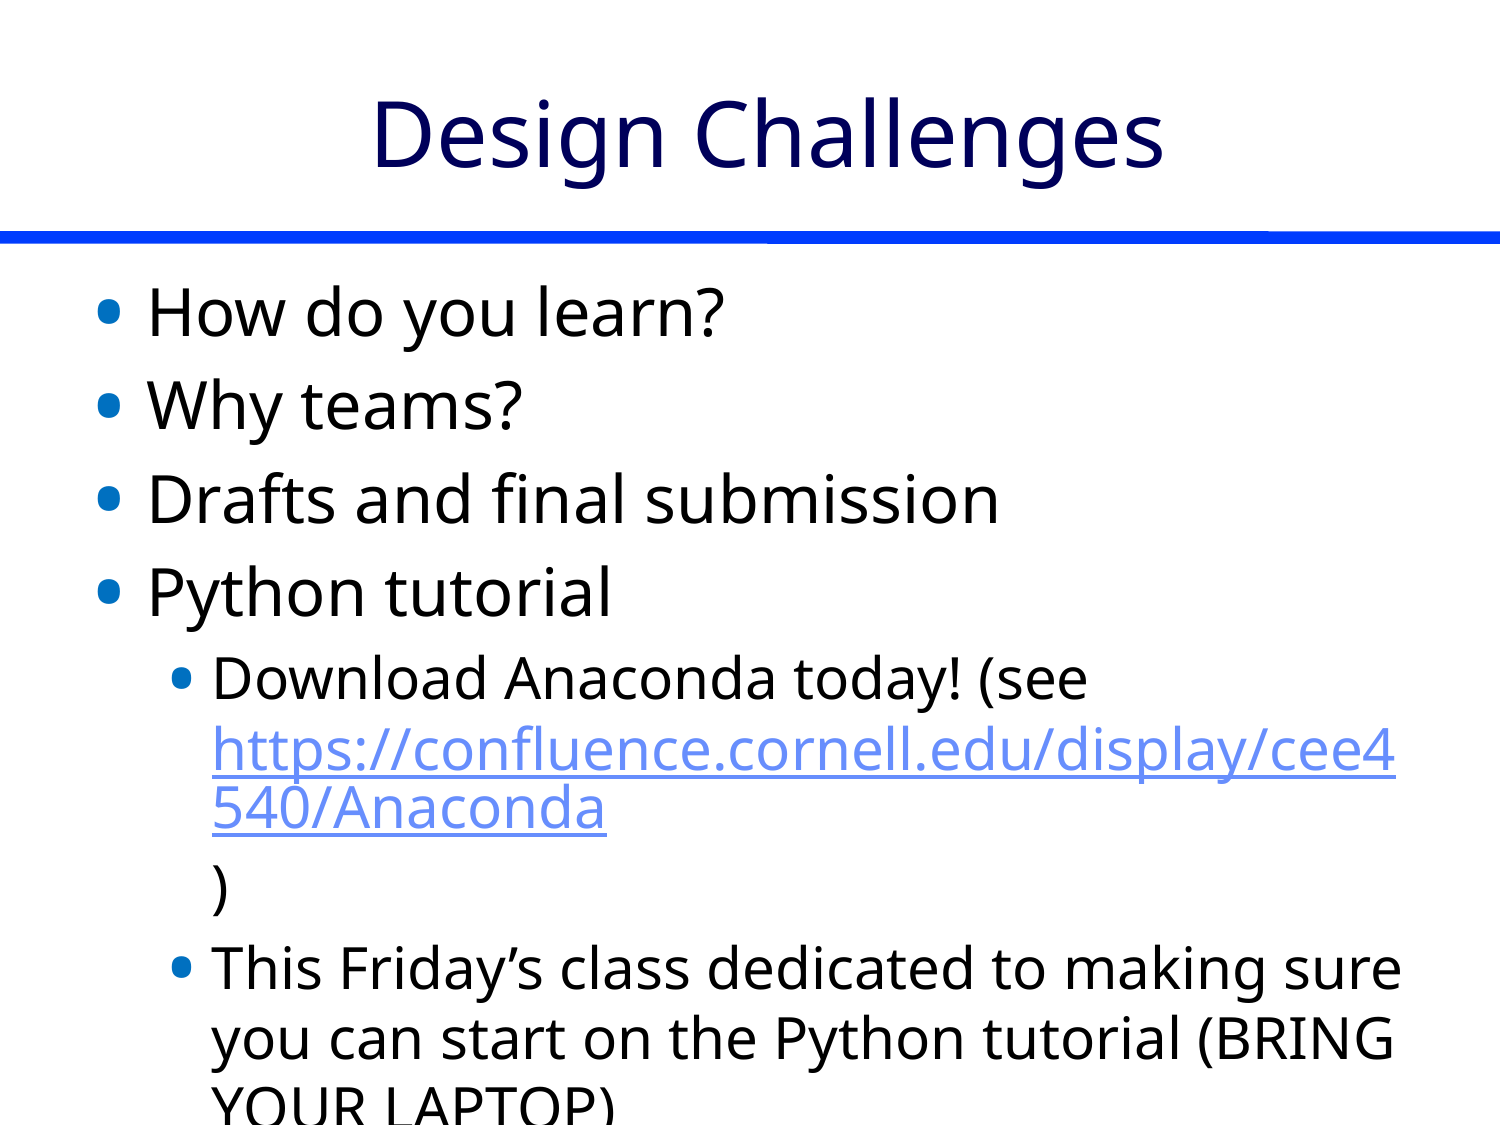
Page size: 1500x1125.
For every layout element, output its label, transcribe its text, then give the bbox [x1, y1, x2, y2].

title Design Challenges [75, 37, 1463, 225]
list How do you learn? Why teams? Drafts and final submission Python tutorial Download Anaconda today! (see https://confluence.cornell.edu/display/cee4540/Anaconda) This Friday’s class dedicated to making sure you can start on the Python tutorial (BRING YOUR LAPTOP) [74, 262, 1426, 1006]
